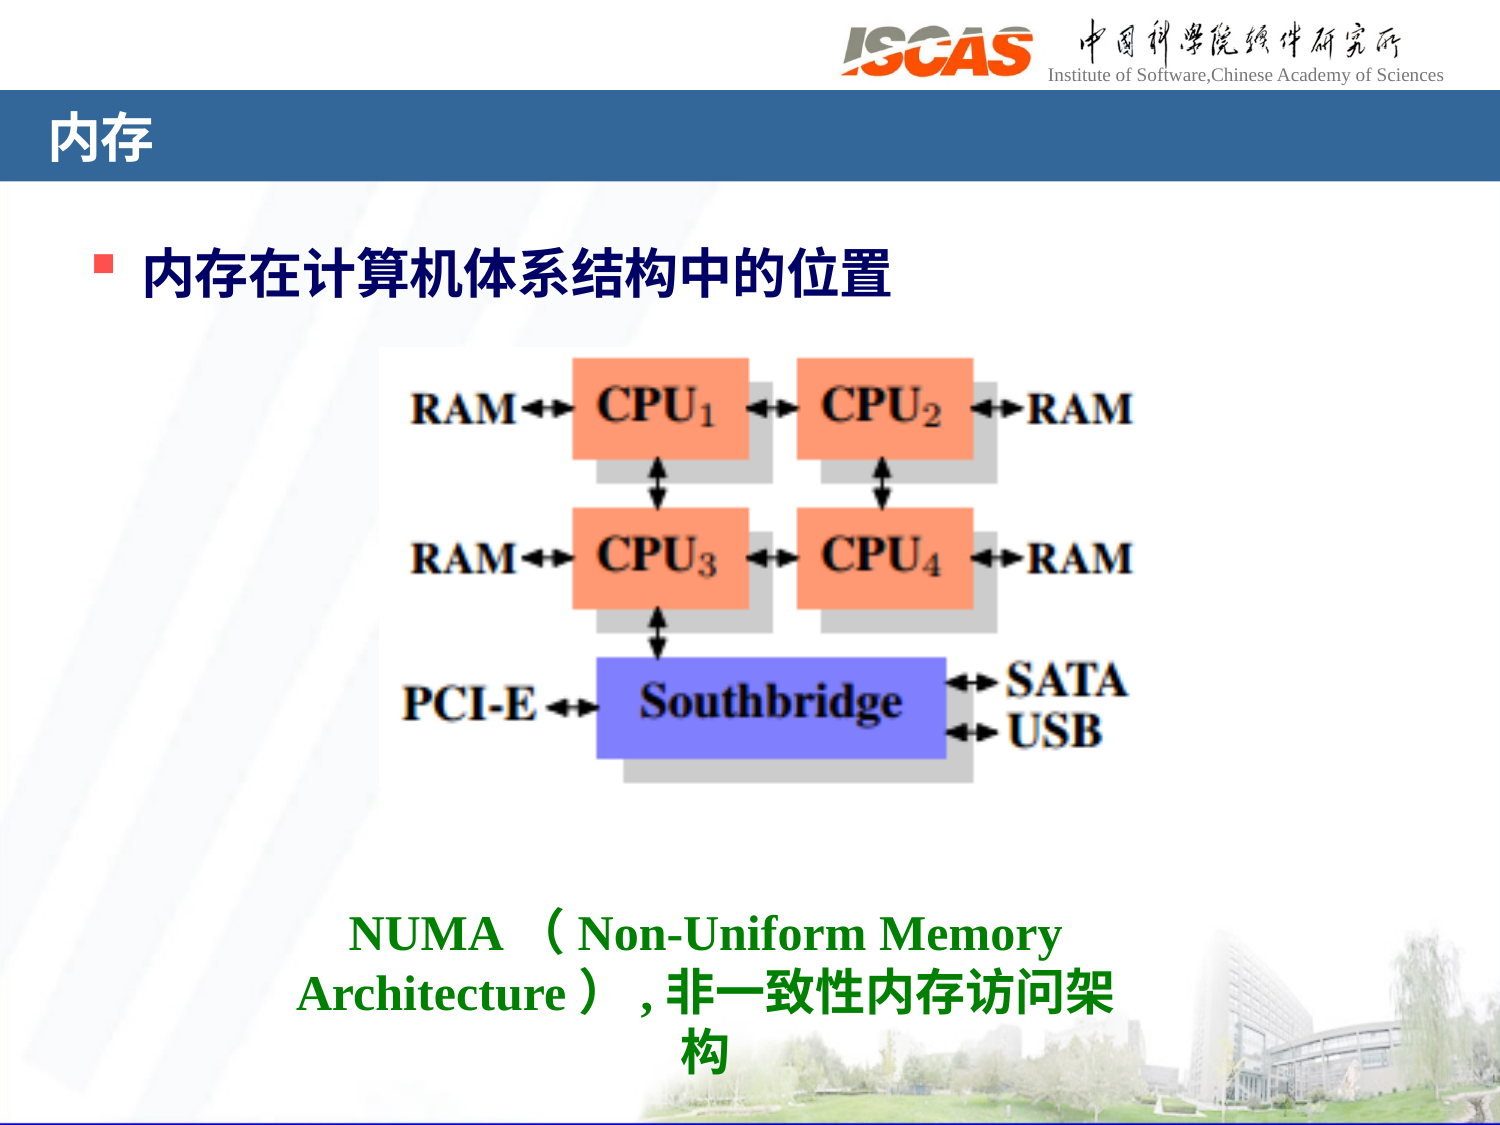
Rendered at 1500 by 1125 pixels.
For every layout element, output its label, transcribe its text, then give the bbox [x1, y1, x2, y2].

list 内存在计算机体系结构中的位置 [73, 231, 1427, 339]
title 内存 [0, 89, 1500, 182]
picture [1077, 15, 1402, 71]
picture [837, 18, 1045, 87]
text_box NUMA（Non-Uniform Memory Architecture）,非一致性内存访问架构 [265, 893, 1146, 1088]
picture [0, 182, 1500, 1125]
